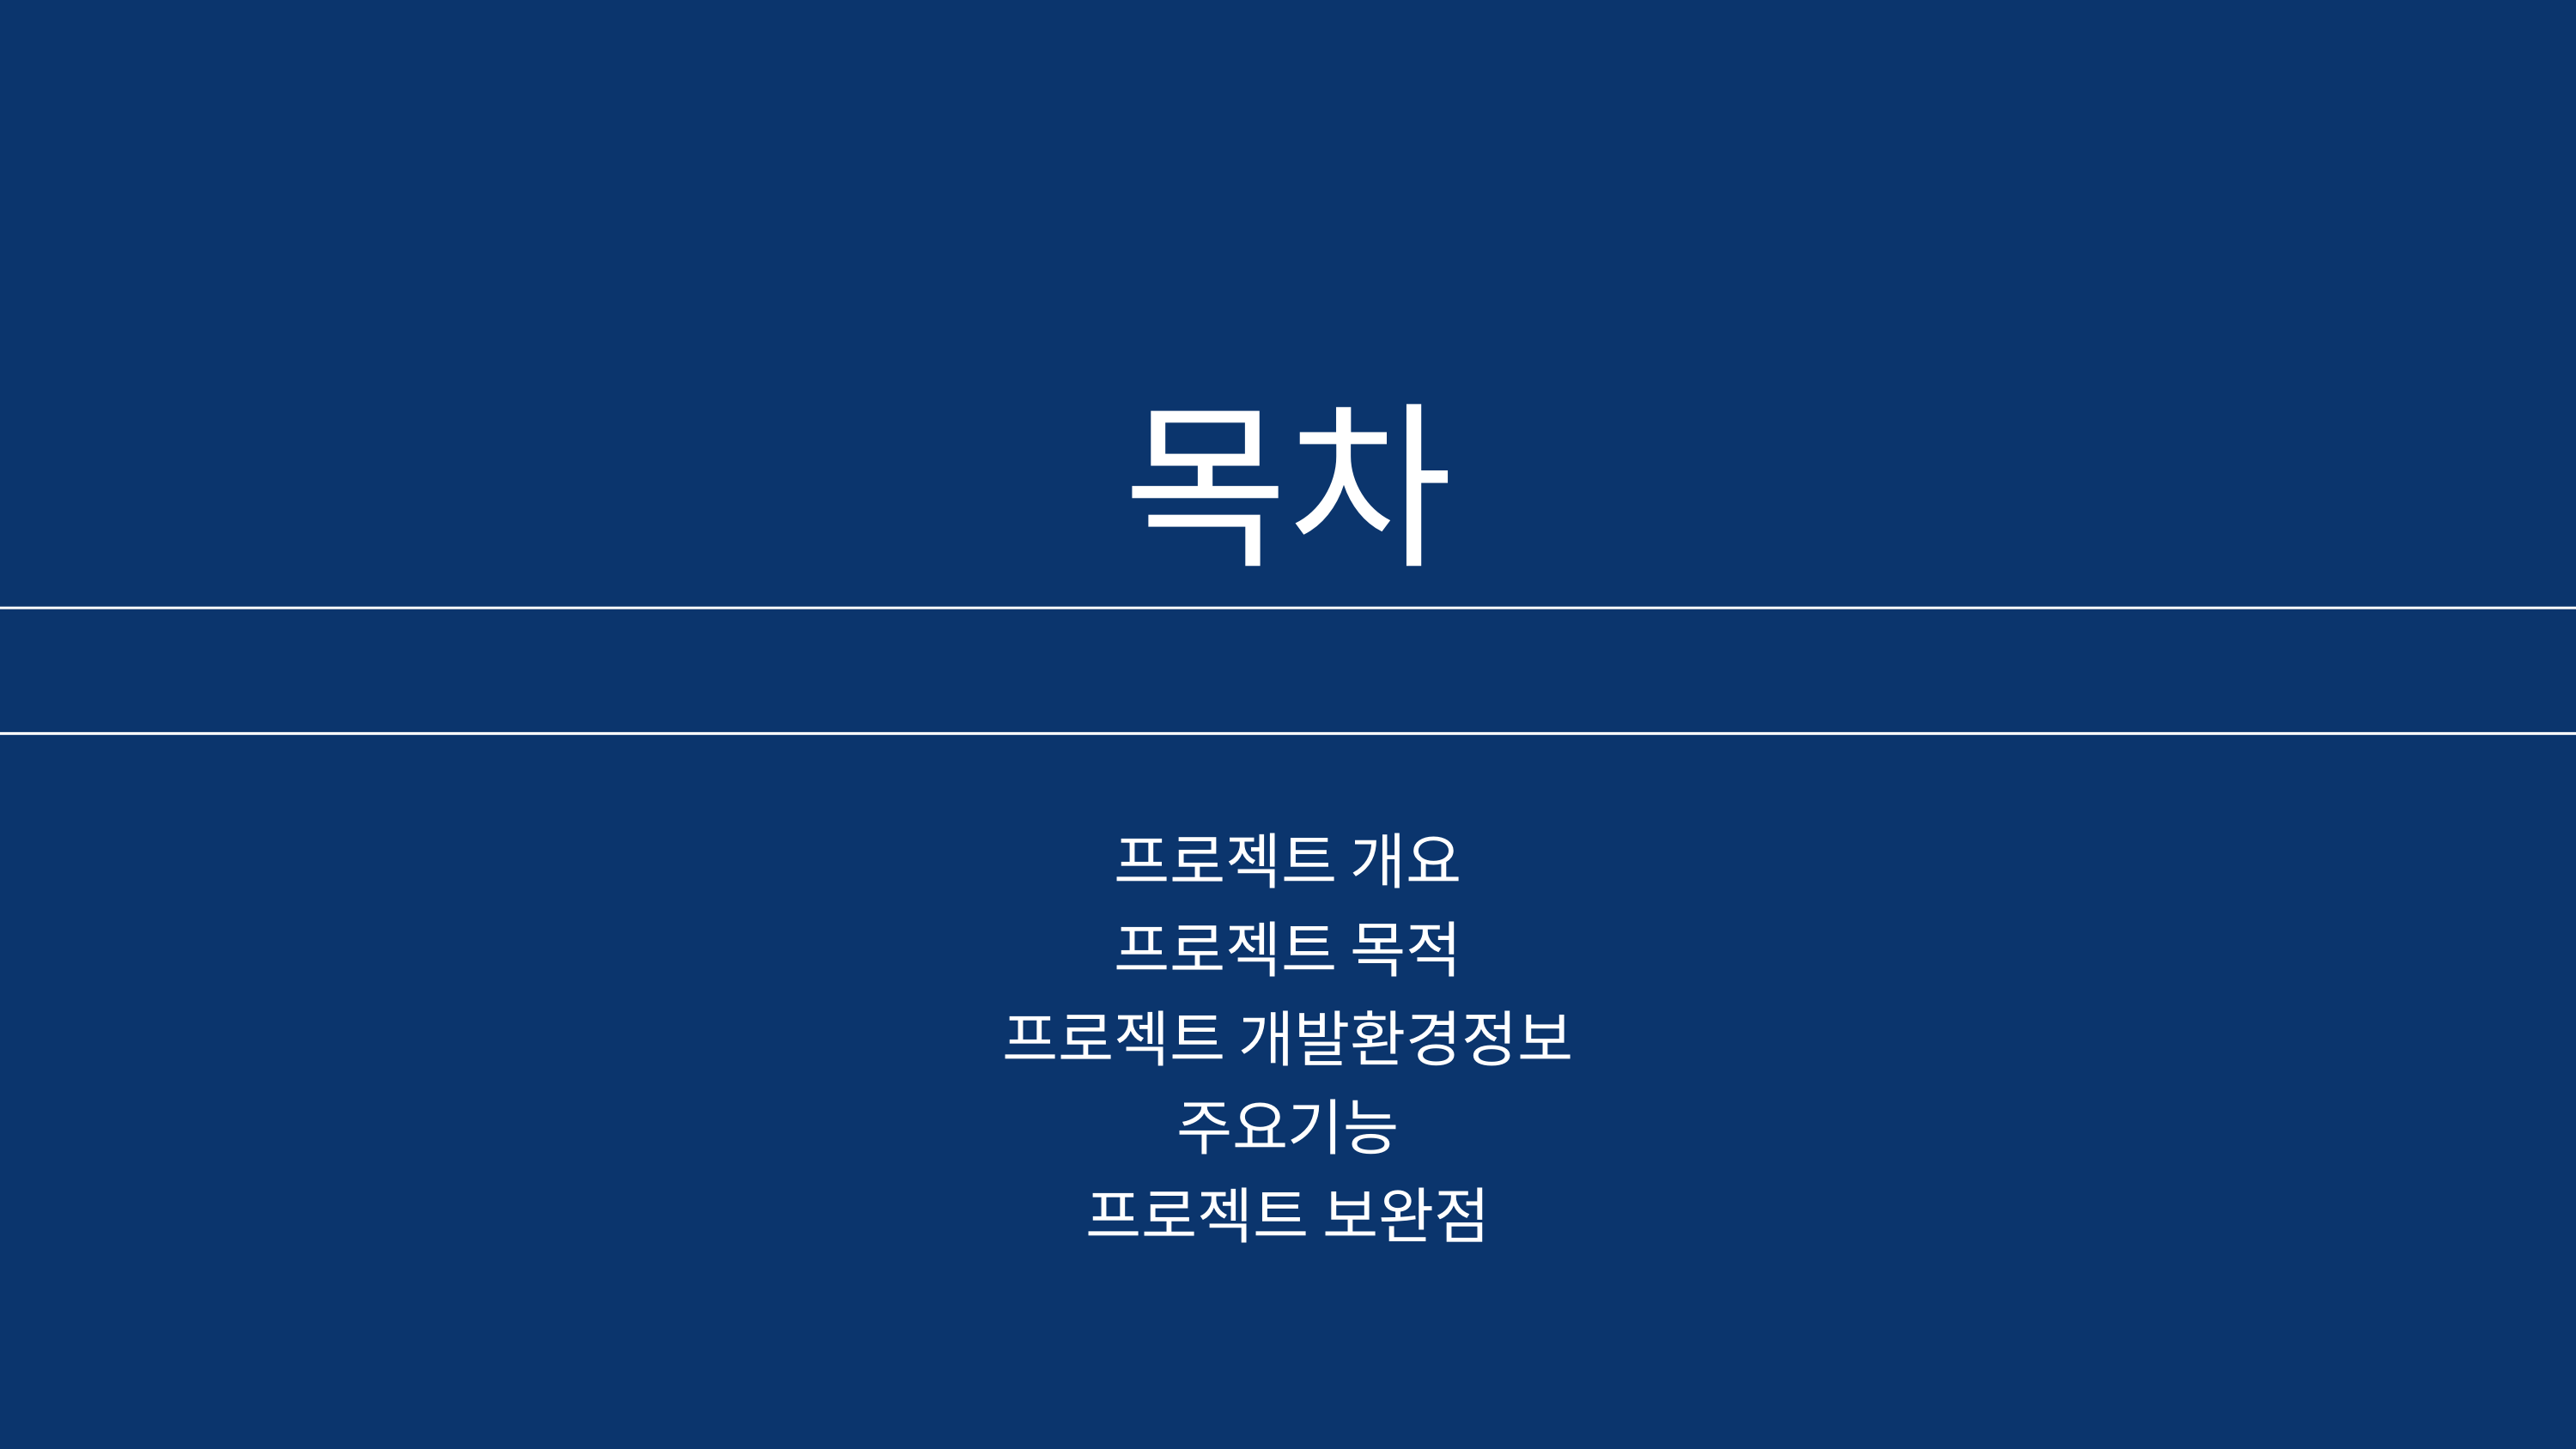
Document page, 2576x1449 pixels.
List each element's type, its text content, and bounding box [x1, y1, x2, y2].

text_box 목차 [701, 294, 1875, 589]
text_box 프로젝트 개요 프로젝트 목적 프로젝트 개발환경정보 주요기능 프로젝트 보완점 [770, 806, 1806, 1251]
